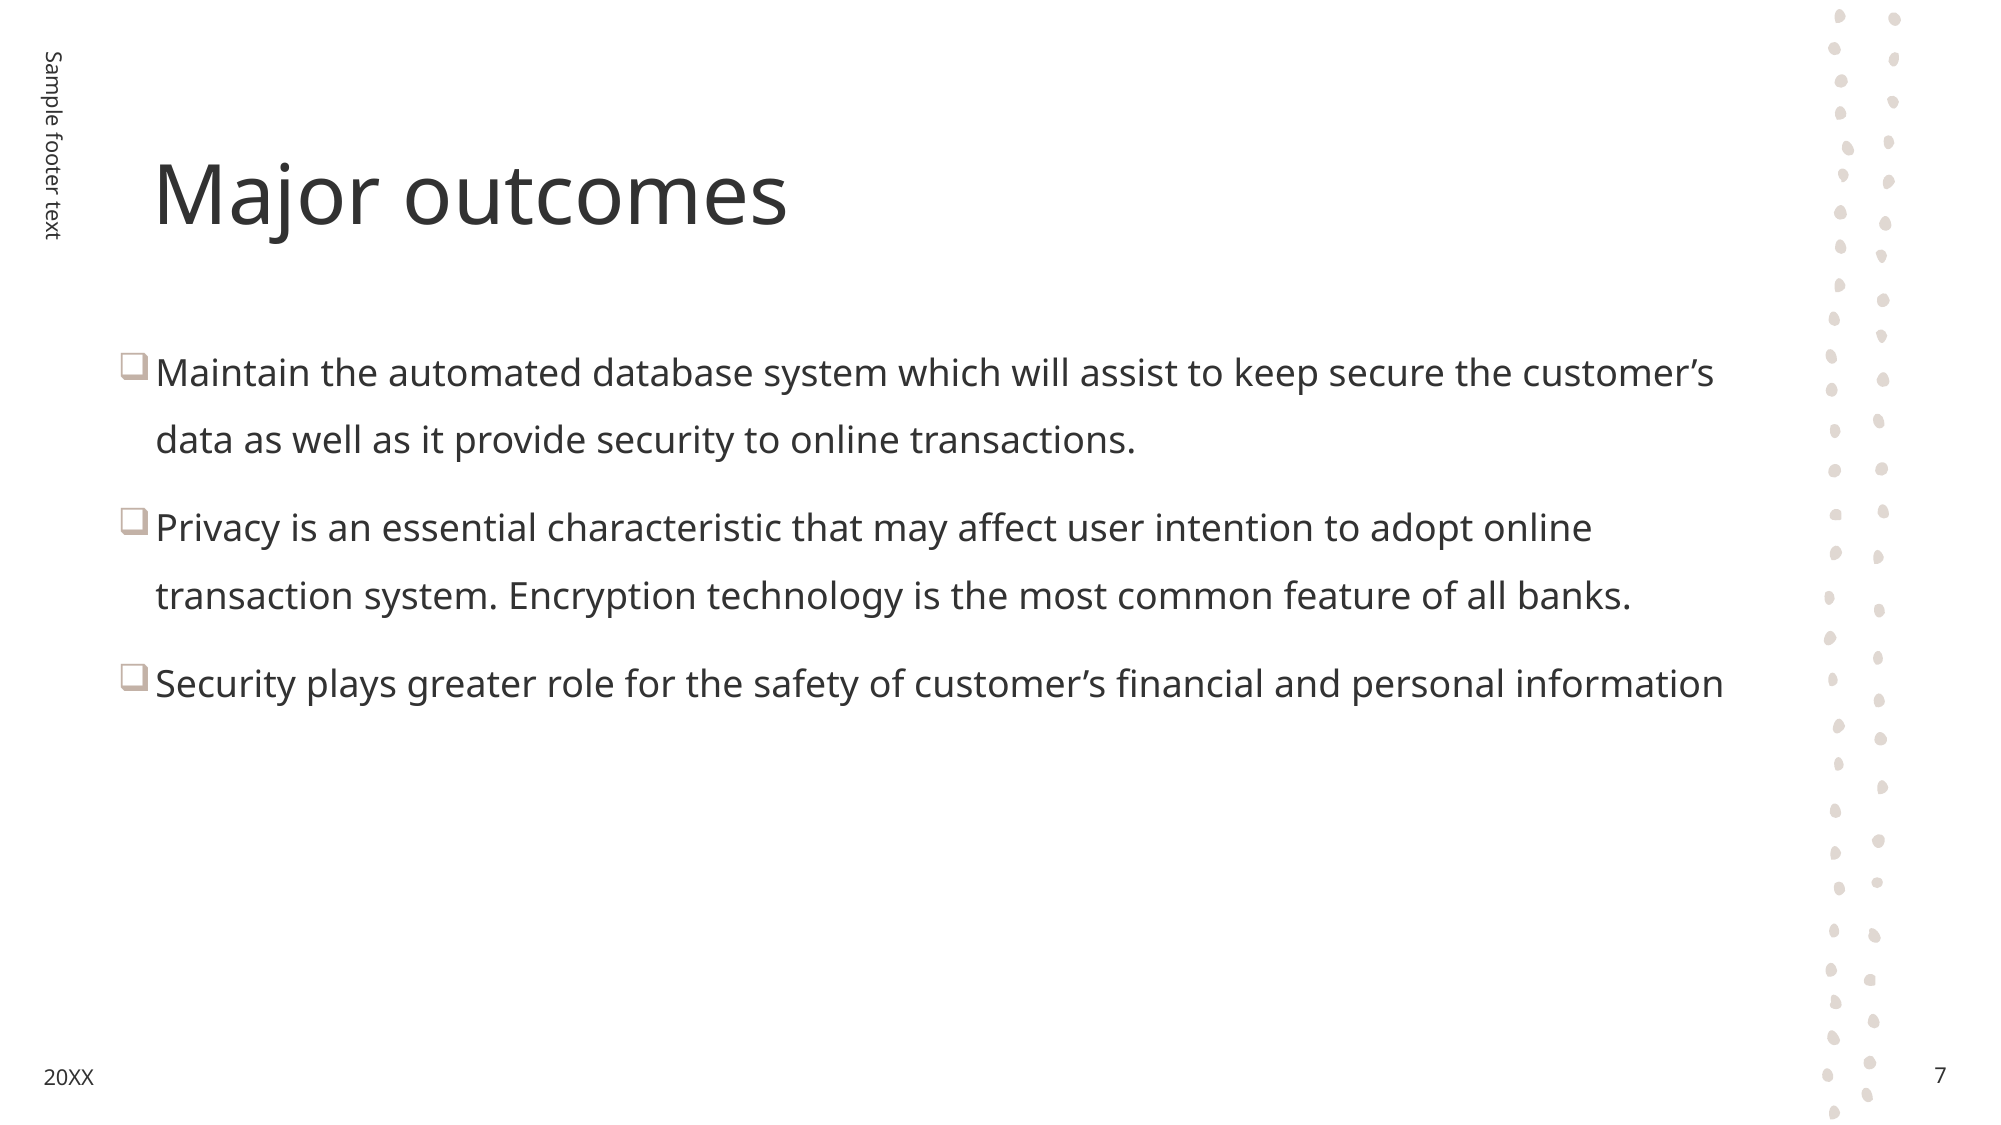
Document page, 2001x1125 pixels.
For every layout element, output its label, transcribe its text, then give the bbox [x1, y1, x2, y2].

slide_number 20XX [28, 1046, 496, 1107]
title Major outcomes [138, 82, 1763, 300]
footer Sample footer text [19, 36, 88, 719]
slide_number 7 [1879, 1046, 1962, 1107]
list Maintain the automated database system which will assist to keep secure the customer’s data as well as it provide security to online transactions. Privacy is an essential characteristic that may affect user intention to adopt online transaction system. Encryption technology is the most common feature of all banks. Security plays greater role for the safety of customer’s financial and personal information [102, 318, 1763, 896]
